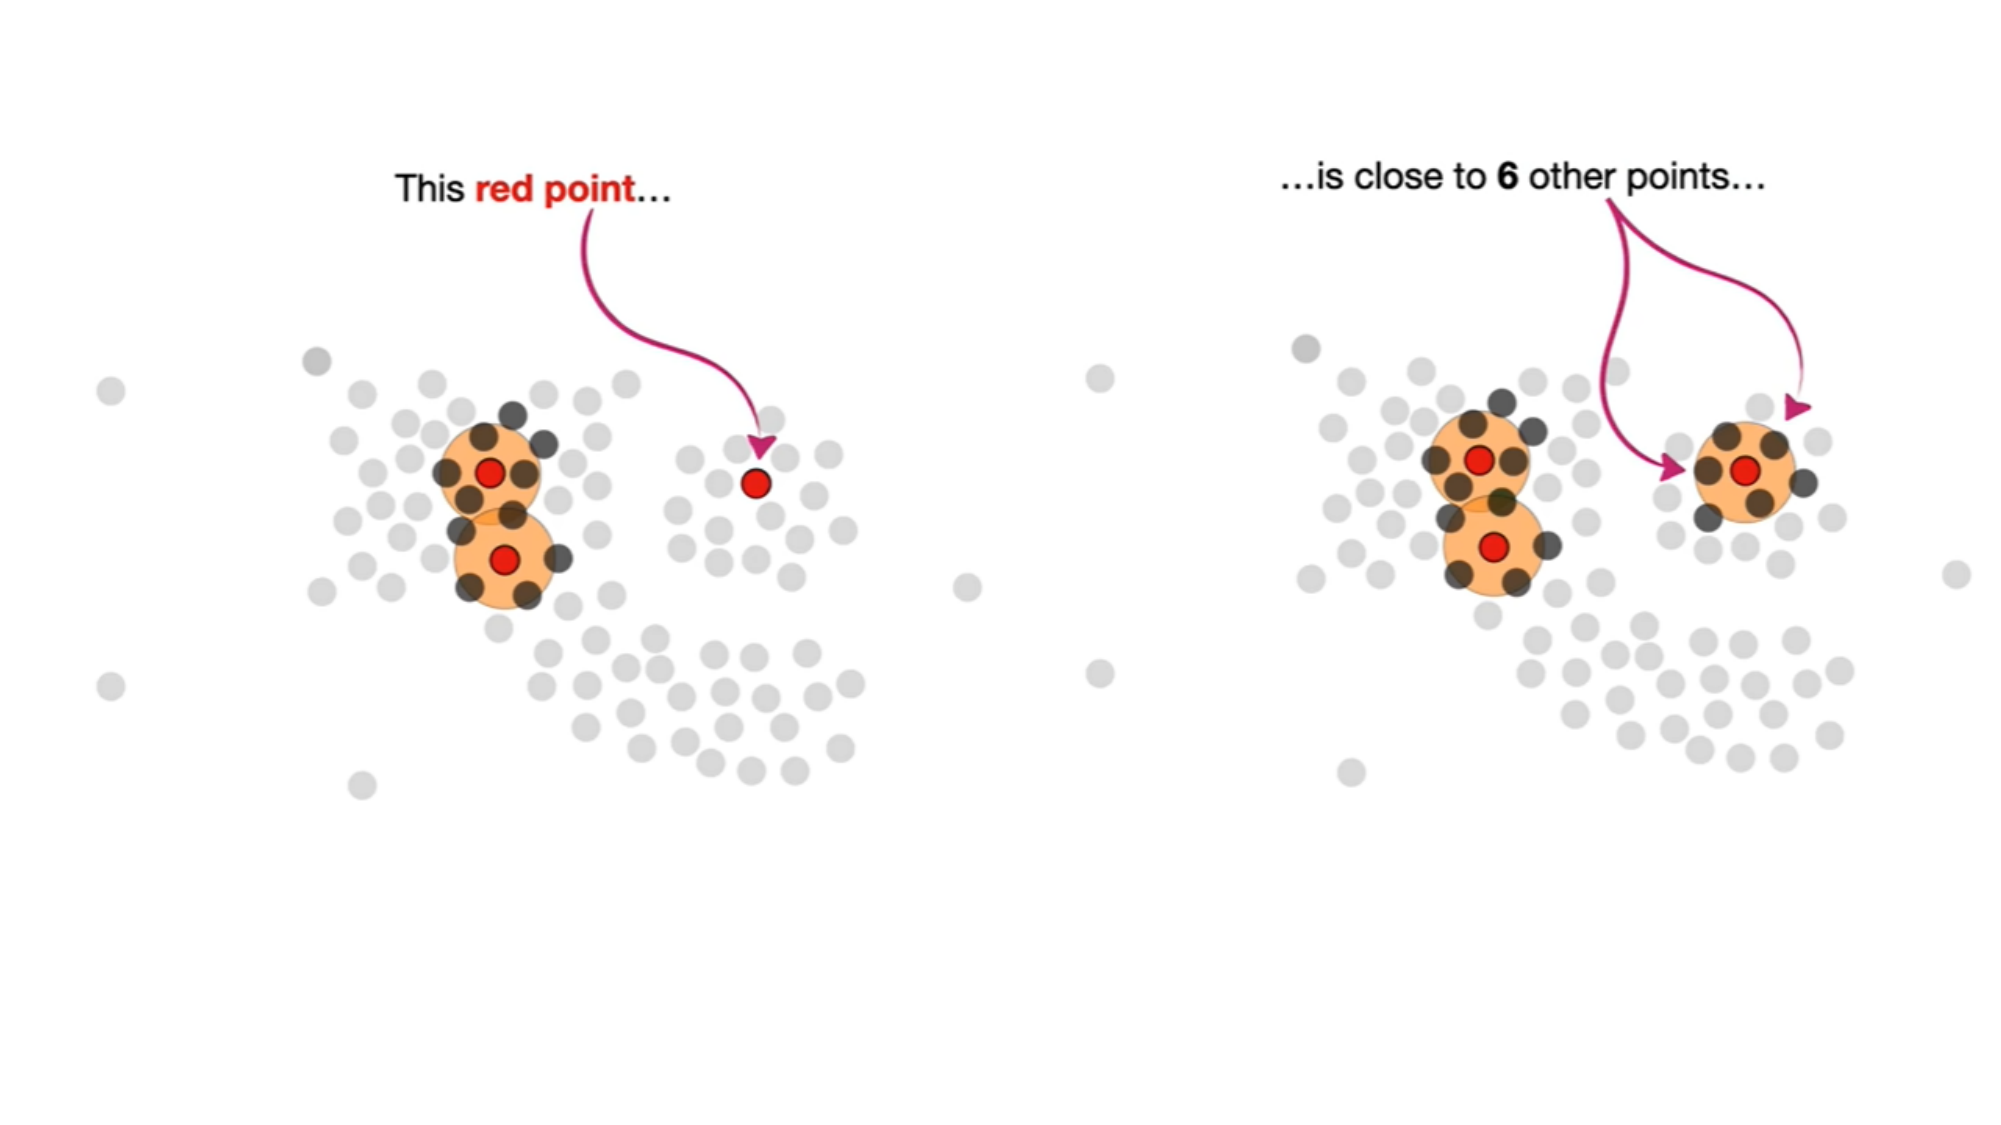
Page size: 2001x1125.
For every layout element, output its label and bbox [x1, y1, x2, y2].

list [73, 142, 1000, 832]
picture [1056, 142, 1986, 819]
